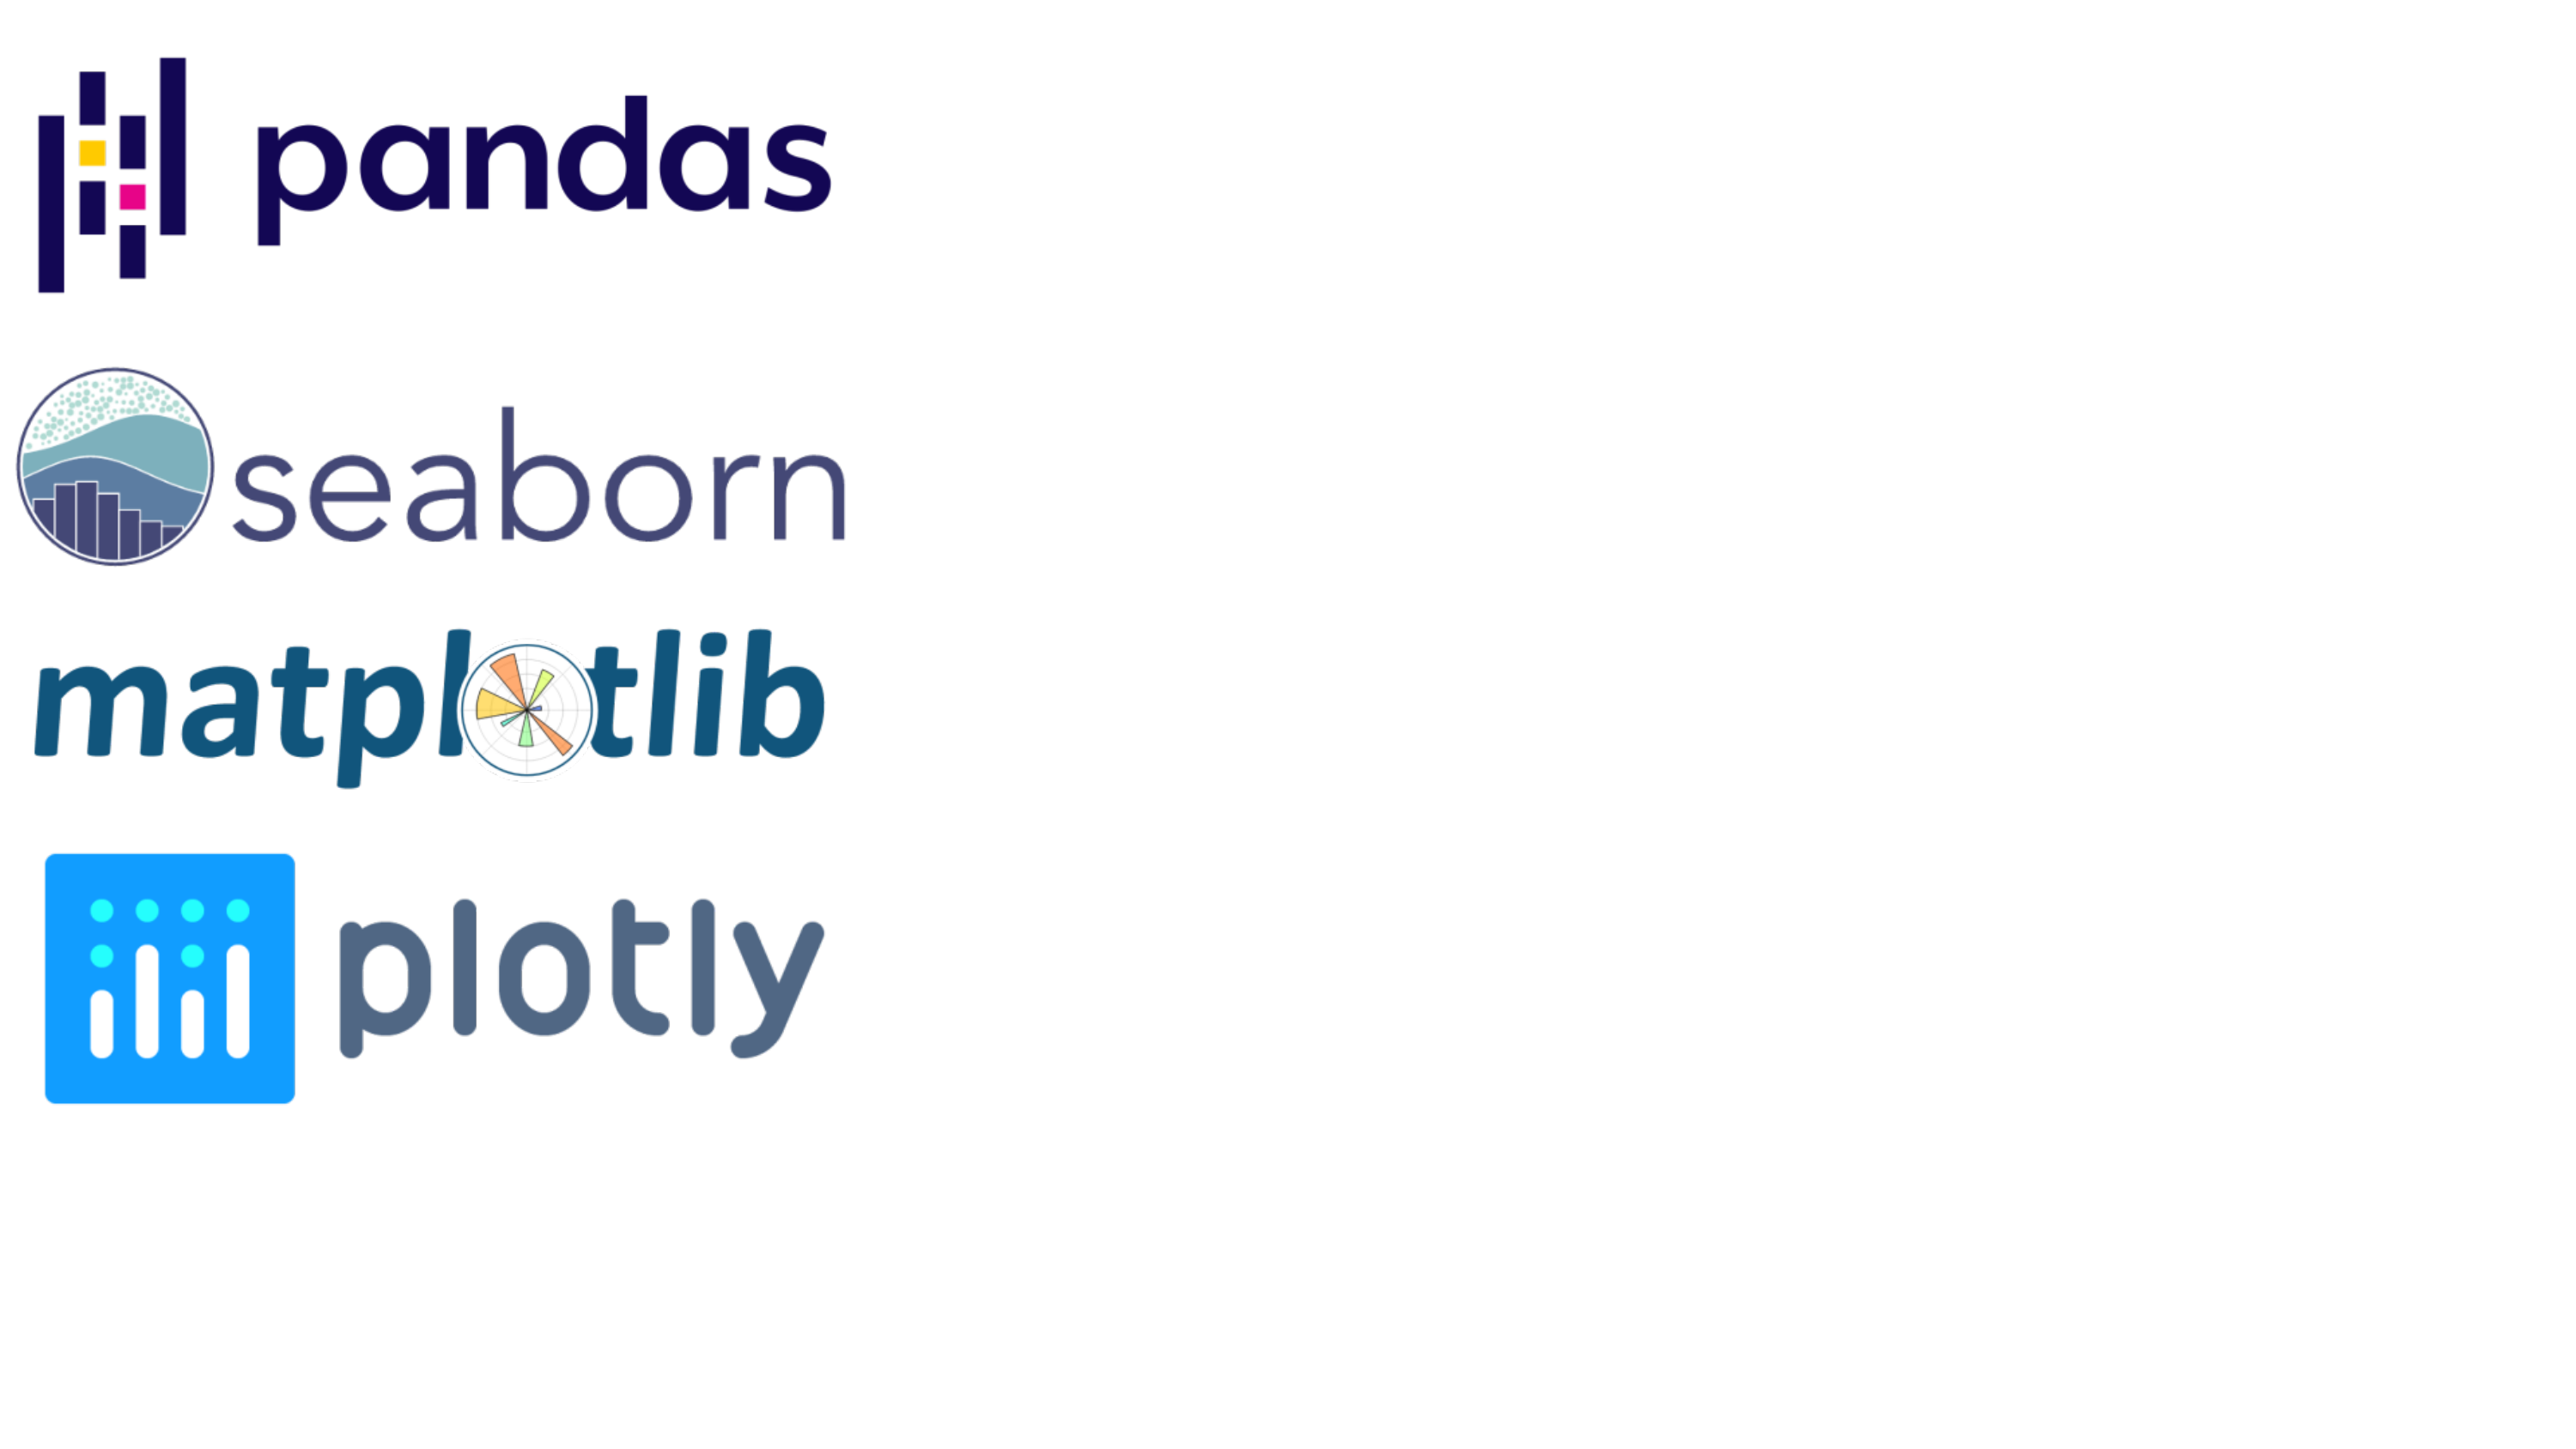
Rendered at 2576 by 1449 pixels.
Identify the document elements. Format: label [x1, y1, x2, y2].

text_box [0, 600, 870, 809]
text_box [0, 0, 870, 350]
text_box [0, 809, 870, 1149]
text_box [0, 350, 870, 600]
